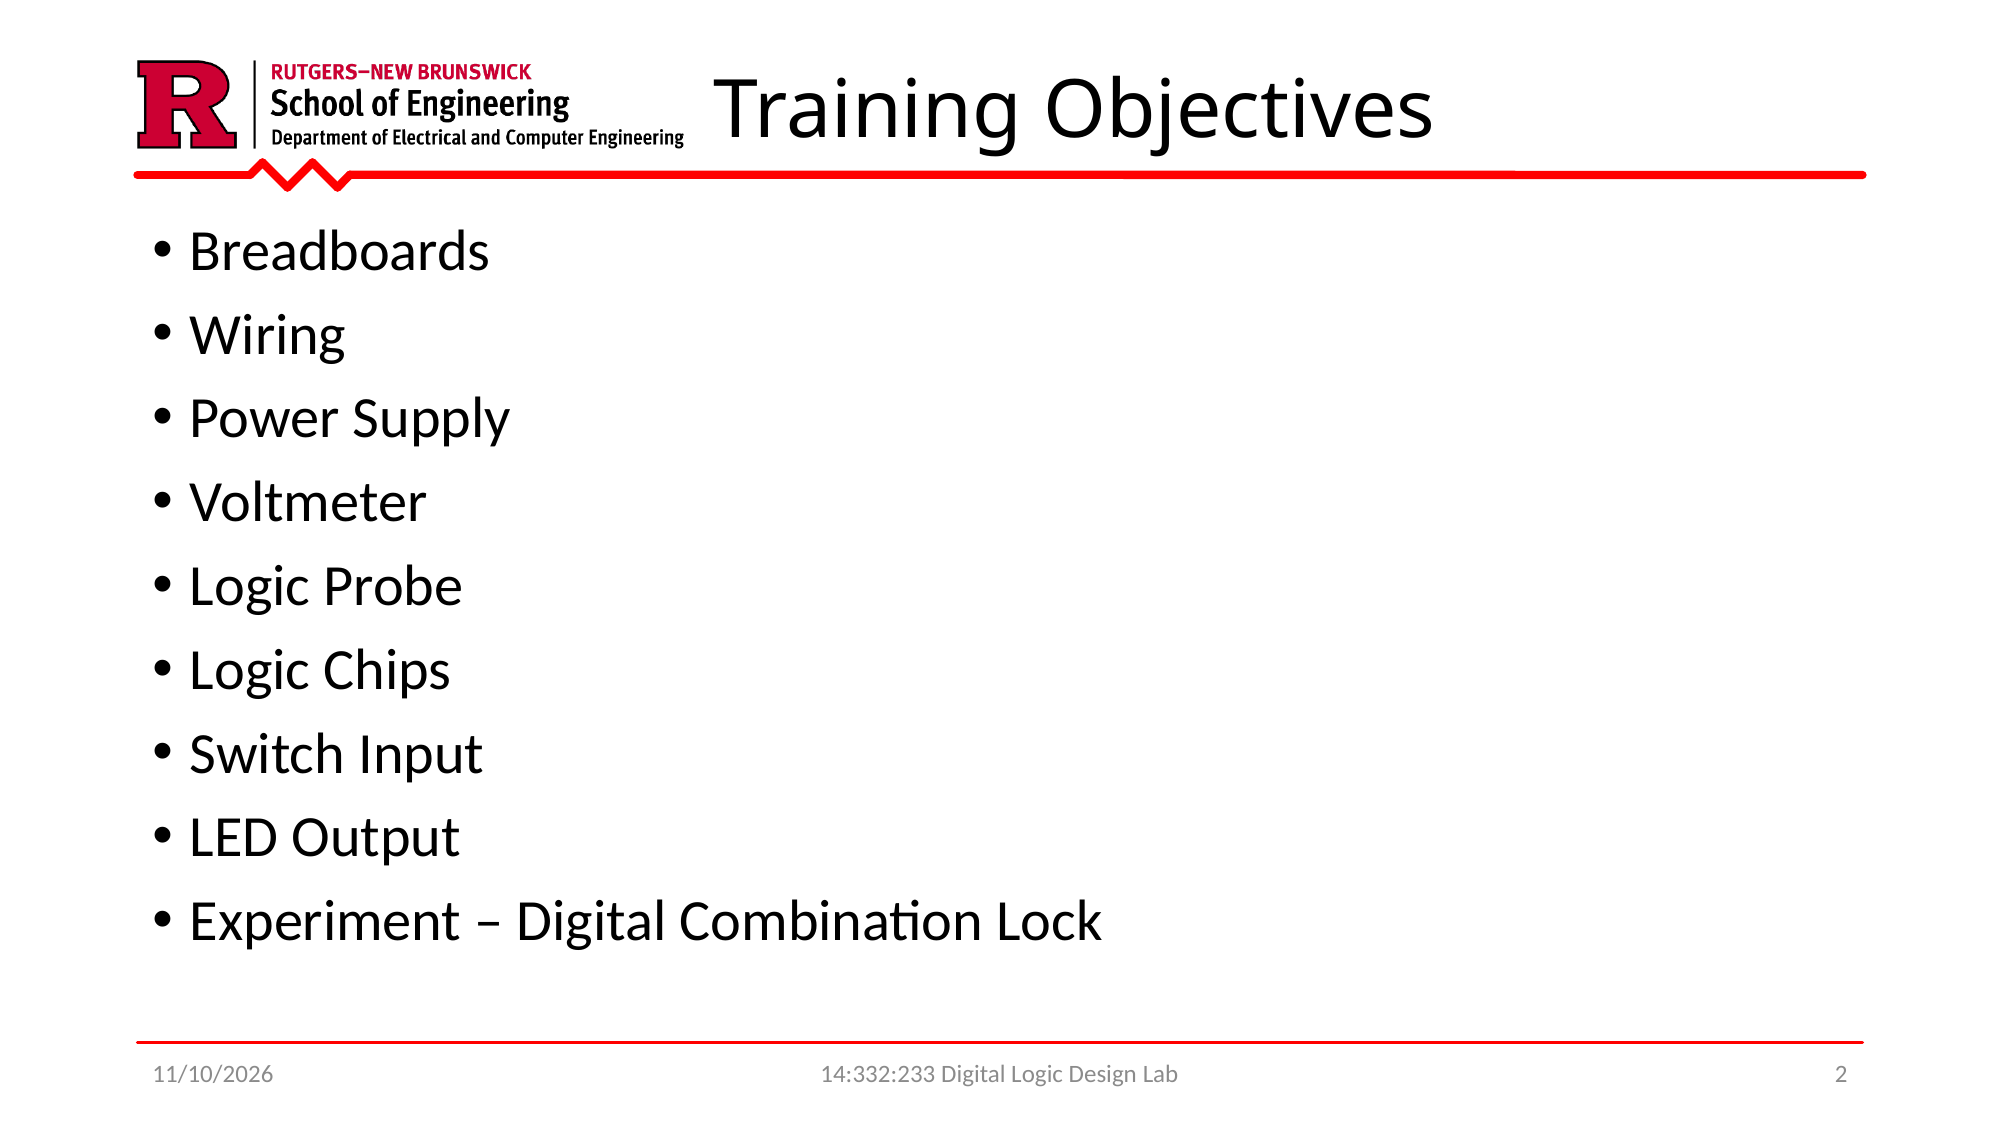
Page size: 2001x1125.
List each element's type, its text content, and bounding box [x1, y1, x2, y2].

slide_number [137, 1042, 588, 1103]
list Breadboards Wiring Power Supply Voltmeter Logic Probe Logic Chips Switch Input LED Output Experiment – Digital Combination Lock [137, 212, 1863, 1014]
title Training Objectives [698, 59, 1863, 163]
footer 14:332:233 Digital Logic Design Lab [662, 1042, 1338, 1103]
picture [137, 60, 684, 149]
slide_number 2 [1412, 1042, 1863, 1103]
